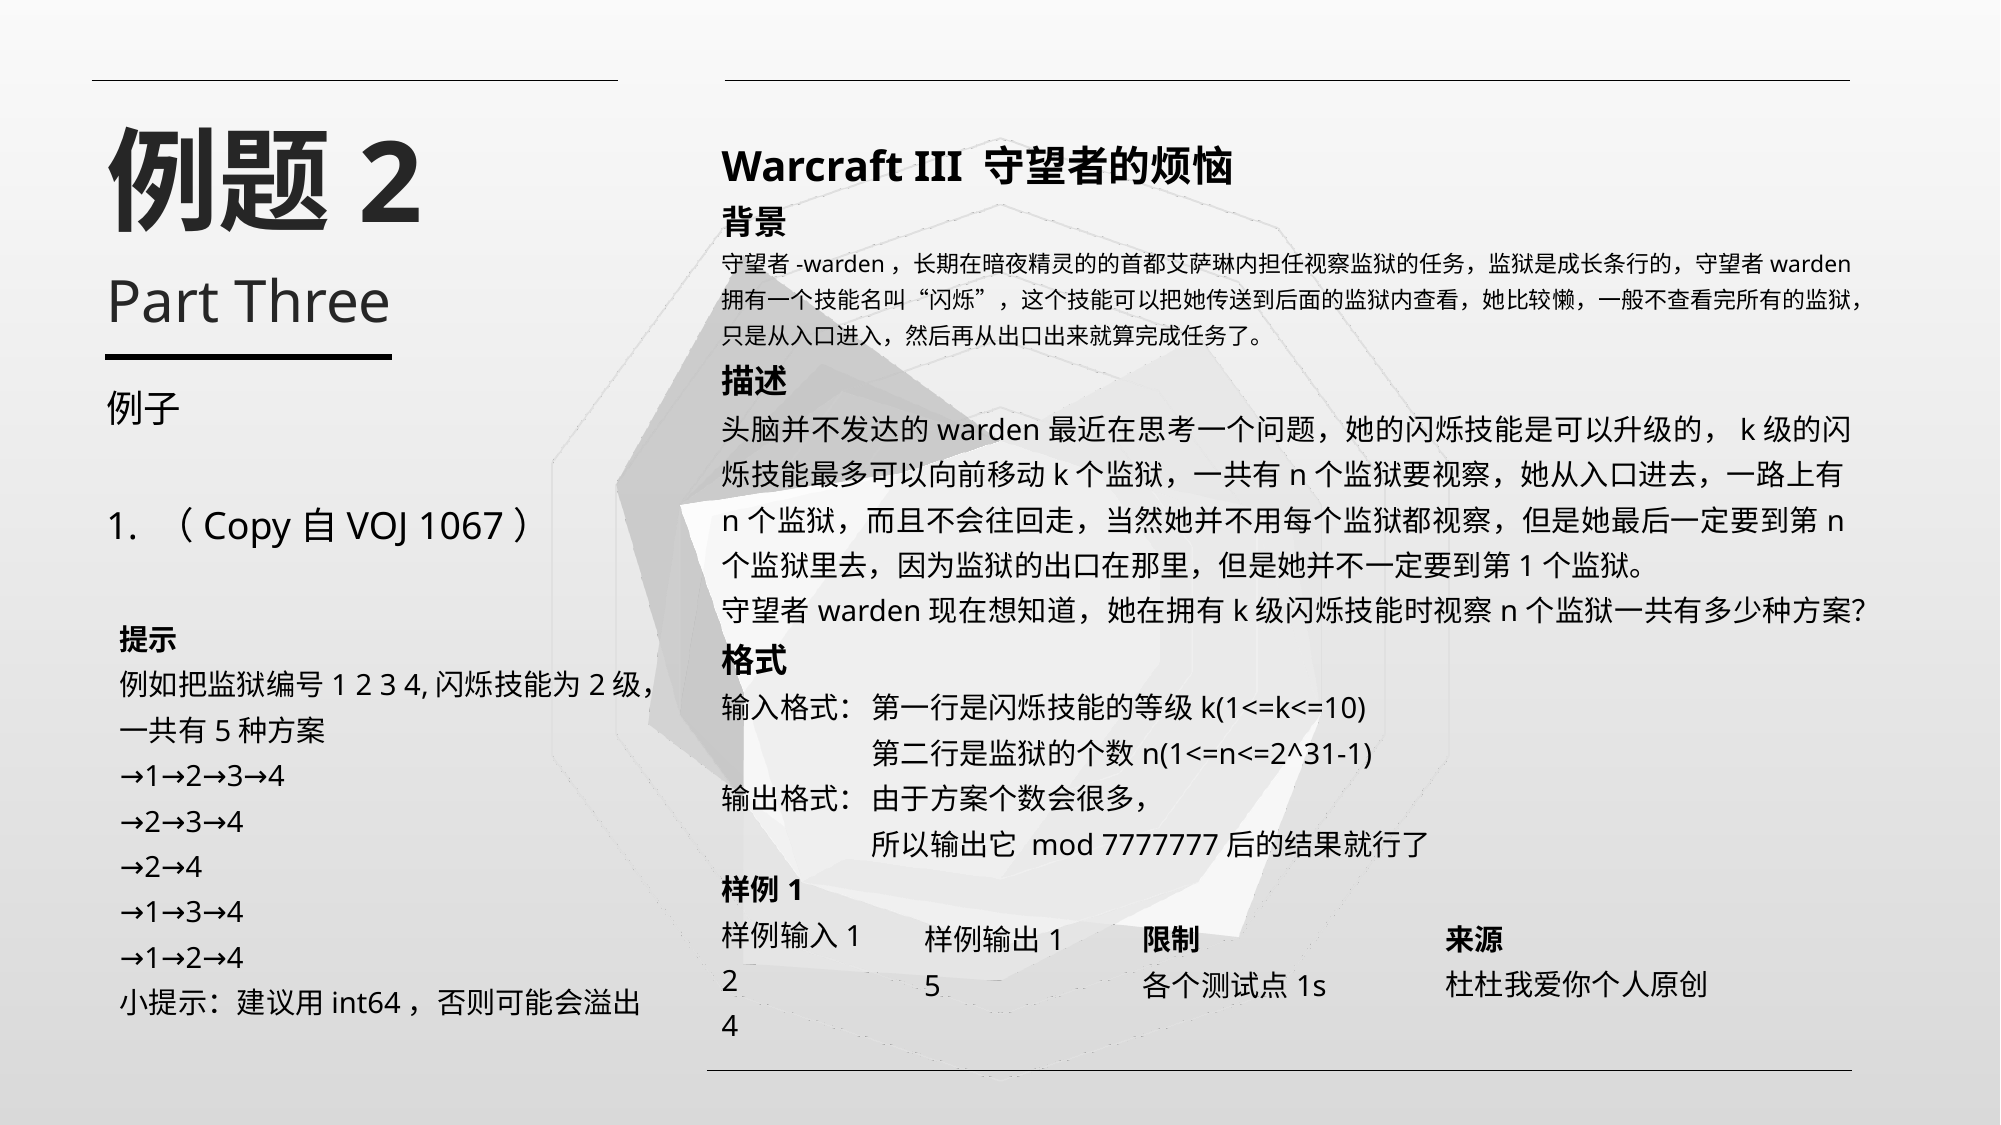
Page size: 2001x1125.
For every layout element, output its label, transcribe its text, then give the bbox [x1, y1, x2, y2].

list 例题2 [91, 118, 610, 264]
picture [275, 117, 1725, 1101]
text_box 例子 1. （Copy自VOJ 1067） [91, 364, 577, 555]
text_box 提示 例如把监狱编号1 2 3 4,闪烁技能为2级， 一共有5种方案 →1→2→3→4 →2→3→4 →2→4 →1→3→4 →1→2→4 小提示：建议用int64，否则可能会溢出 [105, 603, 688, 1027]
list Part Three [91, 265, 610, 343]
text_box 来源 杜杜我爱你个人原创 [1430, 903, 2000, 1009]
text_box 限制 各个测试点1s [1127, 903, 1536, 1010]
text_box Warcraft III 守望者的烦恼 背景 守望者-warden，长期在暗夜精灵的的首都艾萨琳内担任视察监狱的任务，监狱是成长条行的，守望者warden拥有一个技能名叫“闪烁”，这个技能可以把她传送到后面的监狱内查看，她比较懒，一般不查看完所有的监狱，只是从入口进入，然后再从出口出来就算完成任务了。 描述 头脑并不发达的warden最近在思考一个问题，她的闪烁技能是可以升级的，k级的闪烁技能最多可以向前移动k个监狱，一共有n个监狱要视察，她从入口进去，一路上有n个监狱，而且不会往回走，当然她并不用每个监狱都视察，但是她最后一定要到第n个监狱里去，因为监狱的出口在那里，但是她并不一定要到第1个监狱。 守望者warden现在想知道，她在拥有k级闪烁技能时视察n个监狱一共有多少种方案？ 格式 输入格式： 第一行是闪烁技能的等级k(1<=k<=10) 第二行是监狱的个数n(1<=n<=2^31-1) 输出格式： 由于方案个数会很多， 所以输出它 mod 7777777后的结果就行了 样例1 样例输入1 2 4 [706, 117, 1867, 1051]
text_box 样例输出1 5 [909, 903, 1127, 1010]
